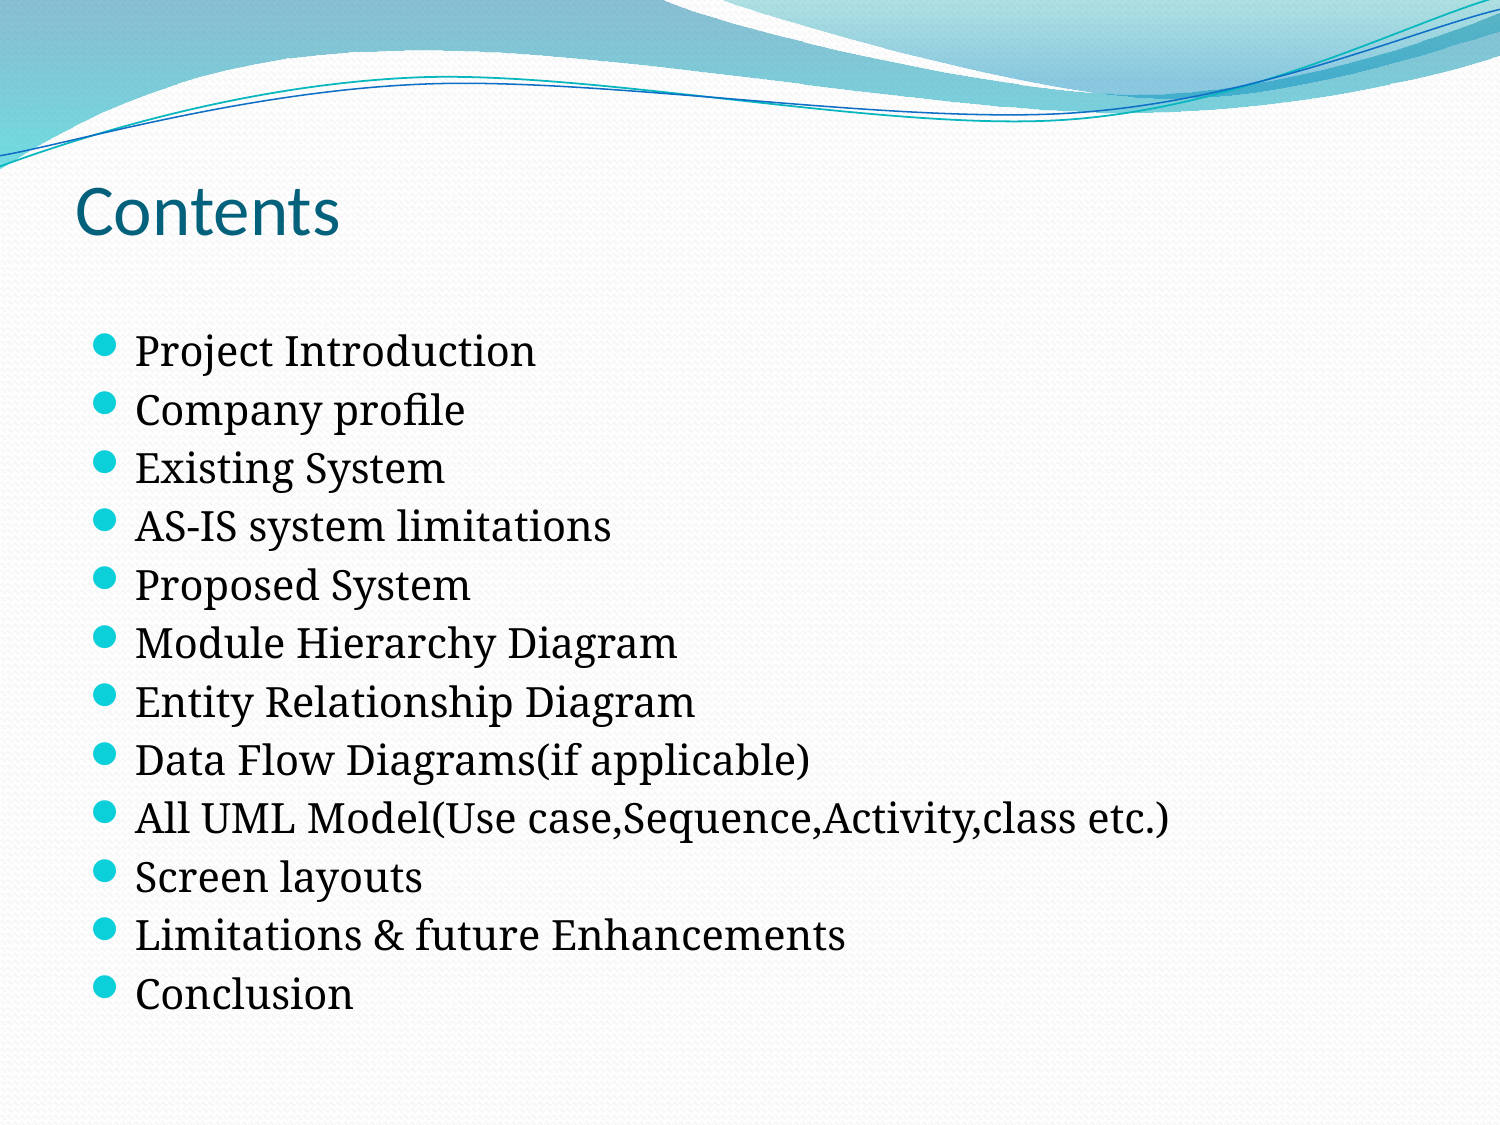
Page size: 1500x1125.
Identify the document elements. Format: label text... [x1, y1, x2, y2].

title Contents [75, 62, 1425, 250]
list Project Introduction Company profile Existing System AS-IS system limitations Proposed System Module Hierarchy Diagram Entity Relationship Diagram Data Flow Diagrams(if applicable) All UML Model(Use case,Sequence,Activity,class etc.) Screen layouts Limitations & future Enhancements Conclusion [75, 317, 1425, 1038]
